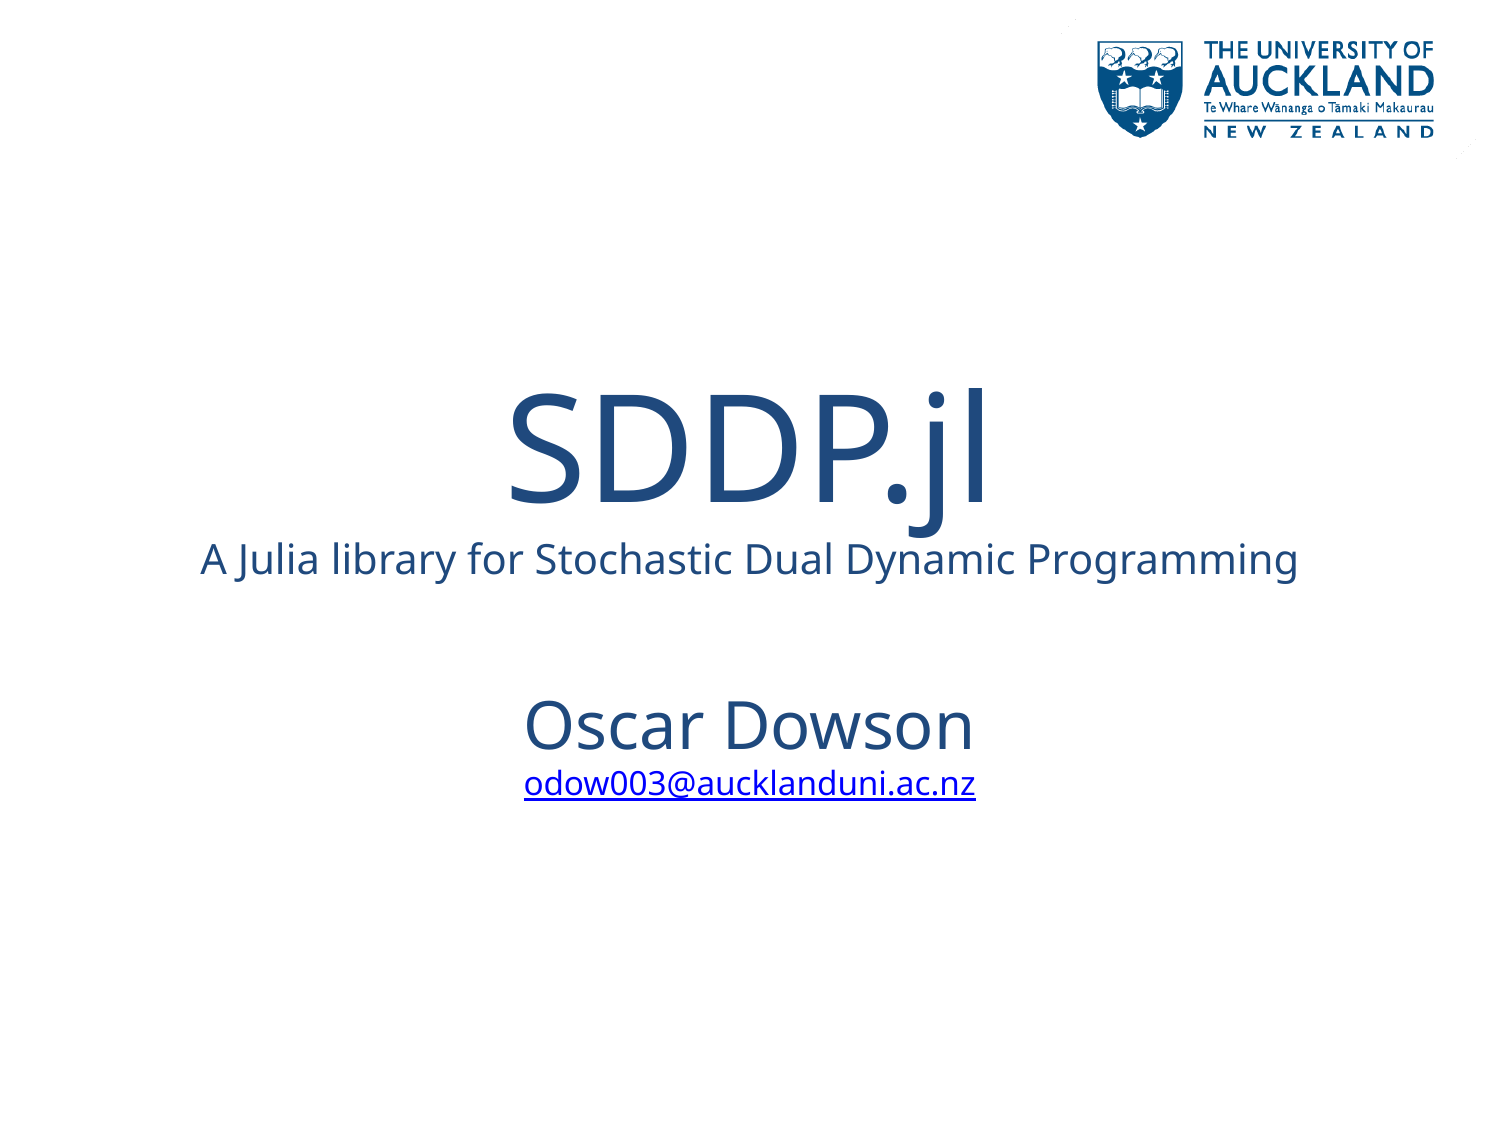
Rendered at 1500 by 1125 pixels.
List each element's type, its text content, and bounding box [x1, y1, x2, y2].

picture [1054, 18, 1476, 159]
title SDDP.jl A Julia library for Stochastic Dual Dynamic Programming Oscar Dowson odow003@aucklanduni.ac.nz [106, 113, 1394, 1047]
